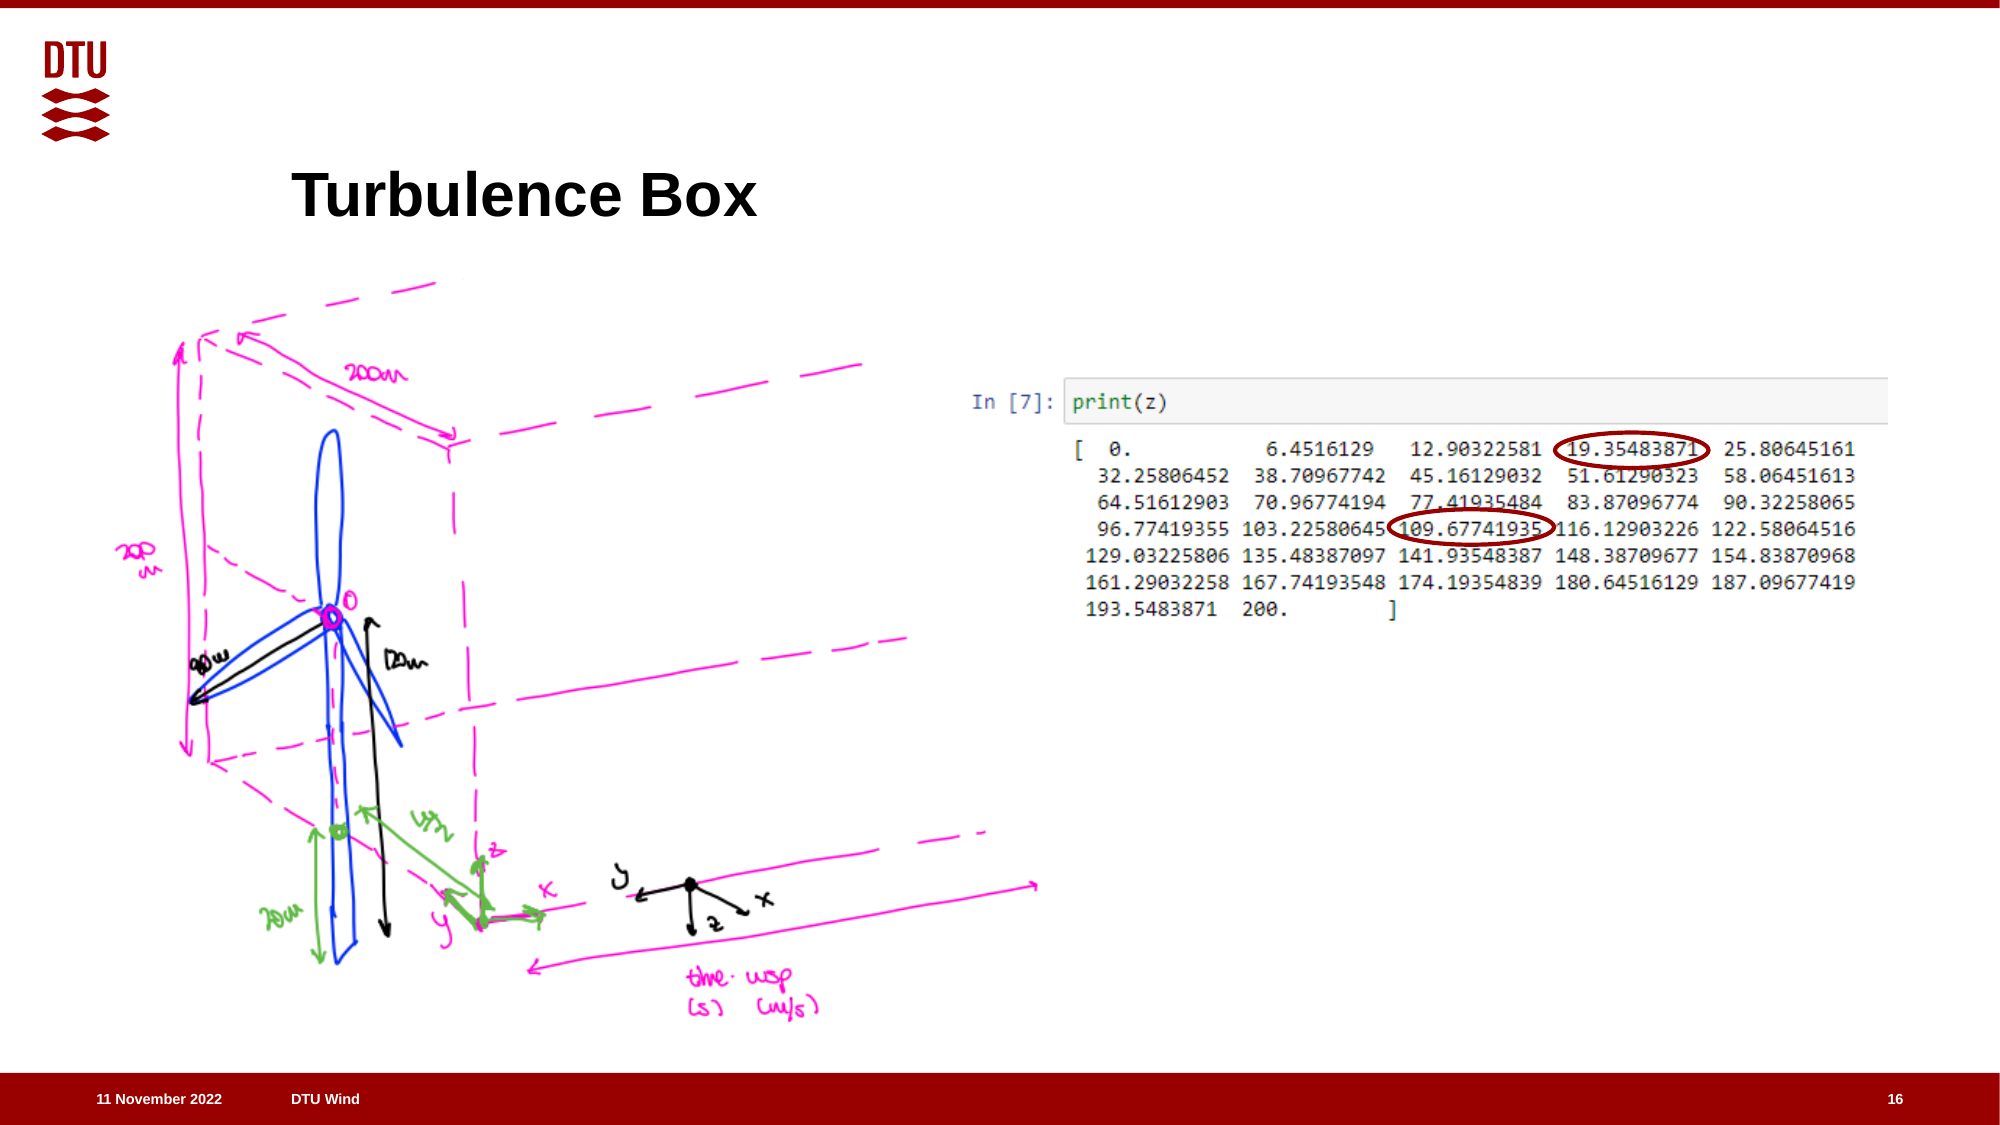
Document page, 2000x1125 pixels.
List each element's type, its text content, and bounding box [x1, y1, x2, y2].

slide_number 16 [1887, 1073, 1959, 1125]
title Turbulence Box [291, 69, 1819, 230]
picture [956, 373, 1889, 635]
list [103, 278, 1056, 1025]
